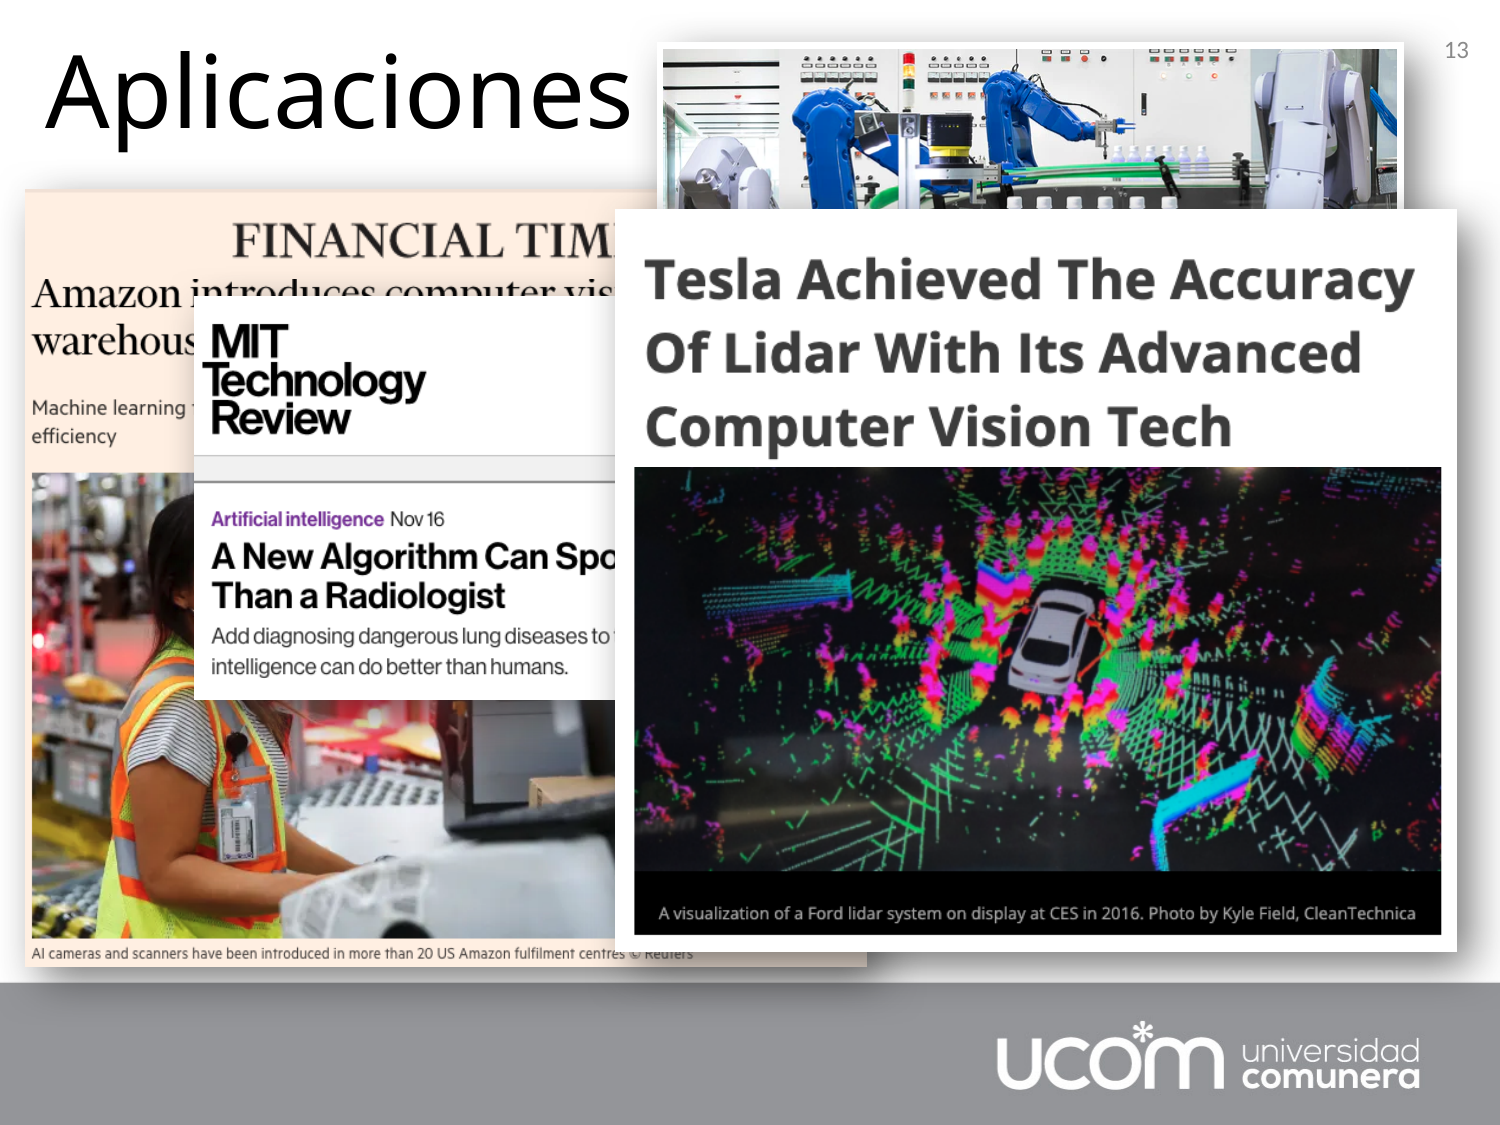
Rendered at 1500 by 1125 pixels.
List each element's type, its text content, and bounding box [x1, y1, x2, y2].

slide_number 13 [1146, 18, 1485, 79]
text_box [25, 189, 867, 967]
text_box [615, 209, 1457, 952]
picture [0, 0, 1500, 1125]
text_box Aplicaciones [0, 32, 668, 159]
